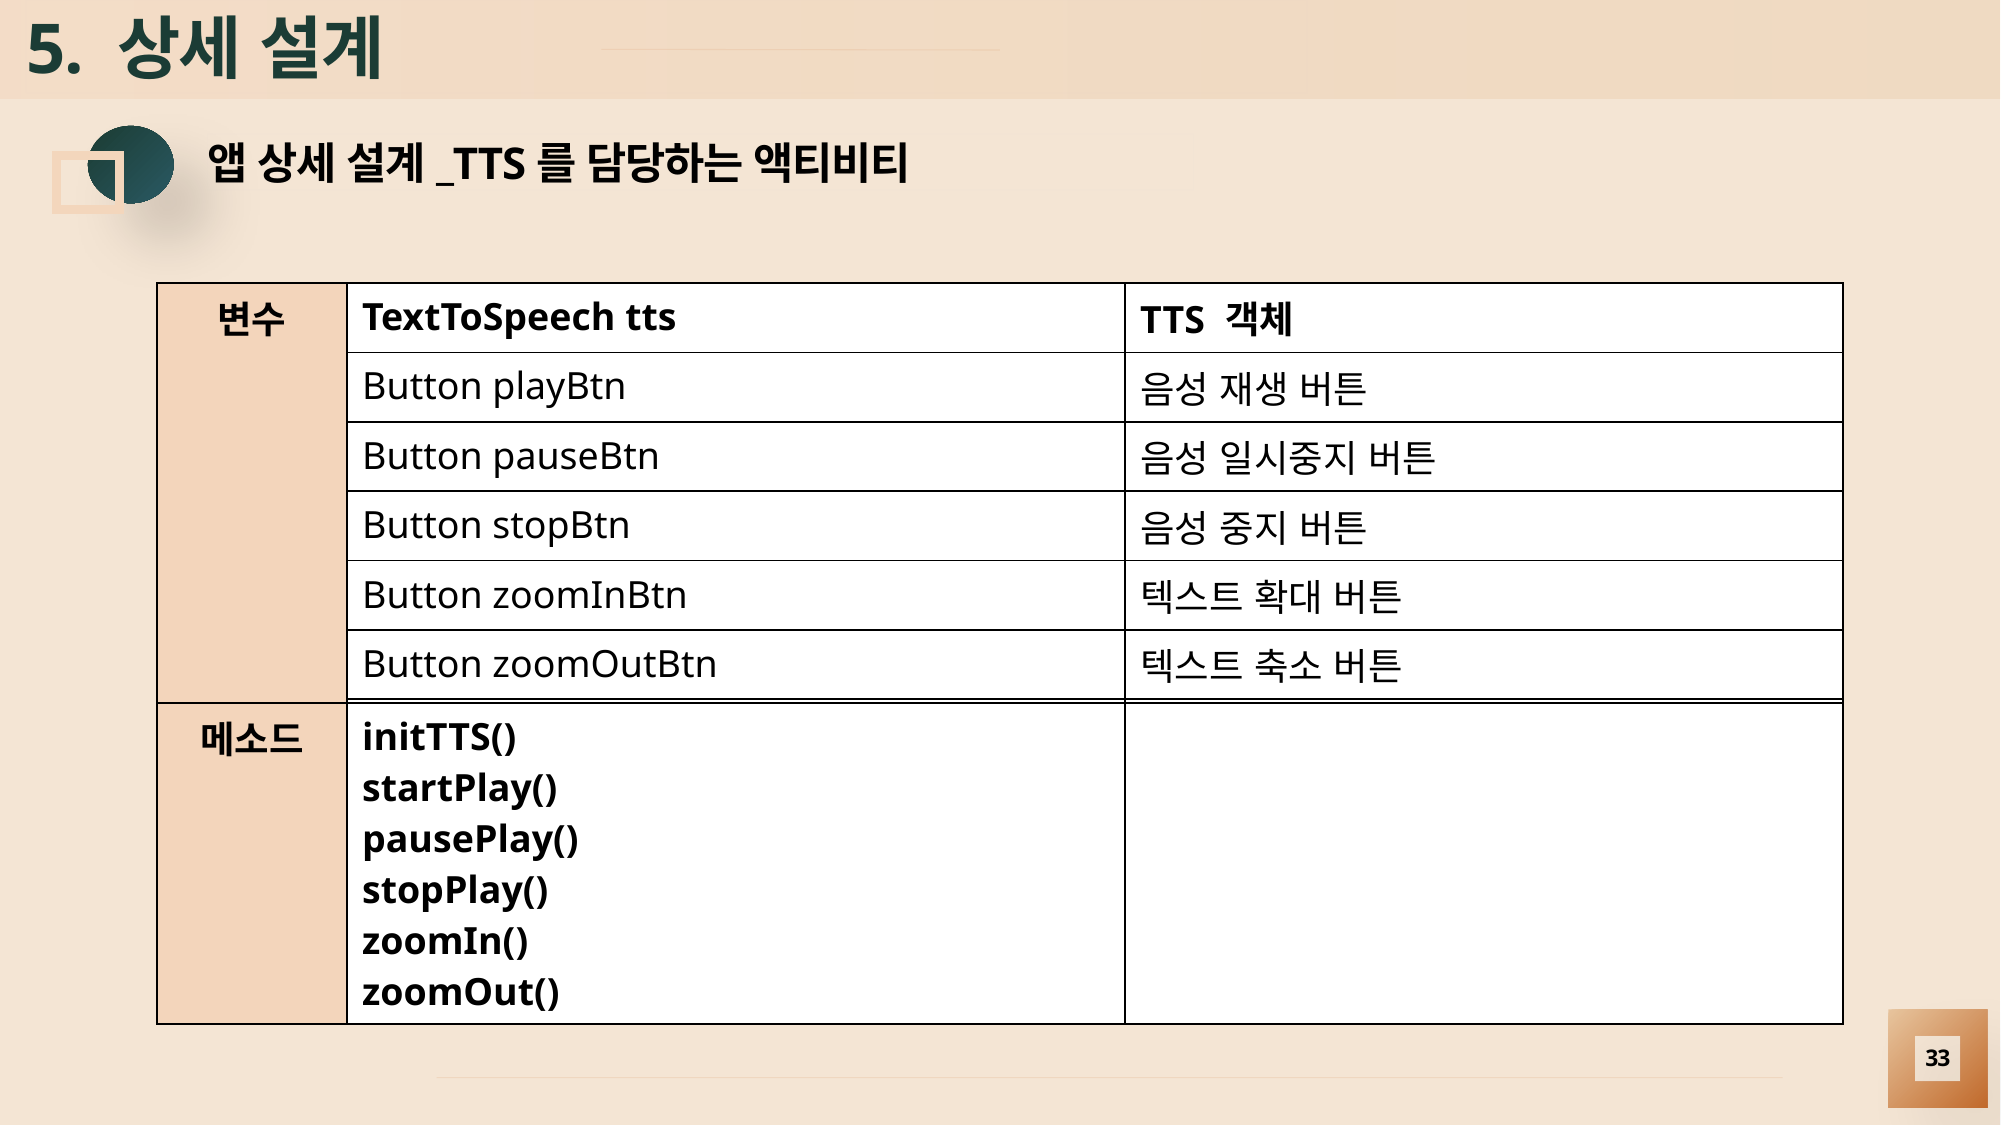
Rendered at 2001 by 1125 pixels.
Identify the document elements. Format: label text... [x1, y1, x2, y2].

table_header [1126, 704, 1842, 1023]
text_box [86, 159, 116, 202]
table_cell Button zoomInBtn [348, 561, 1124, 629]
text_box [0, 0, 2000, 75]
table_header TTS 객체 [1126, 284, 1842, 352]
table_header TextToSpeech tts [348, 284, 1124, 352]
title 5. 상세 설계 [26, 75, 1308, 94]
slide_number 33 [1890, 1042, 1986, 1077]
table_header 메소드 [158, 704, 346, 1023]
table_cell 음성 중지 버튼 [1126, 492, 1842, 560]
table_cell 음성 일시중지 버튼 [1126, 423, 1842, 490]
table_cell 텍스트 축소 버튼 [1126, 631, 1842, 698]
table_cell Button pauseBtn [348, 423, 1124, 490]
table_header 변수 [158, 284, 346, 702]
table_cell 텍스트 확대 버튼 [1126, 561, 1842, 629]
text_box [89, 124, 175, 205]
table_cell Button playBtn [348, 353, 1124, 421]
text_box 앱 상세 설계_TTS를 담당하는 액티비티 [207, 134, 1194, 190]
table_cell Button stopBtn [348, 492, 1124, 560]
table_cell 음성 재생 버튼 [1126, 353, 1842, 421]
text_box [53, 152, 123, 213]
table_header initTTS() startPlay() pausePlay() stopPlay() zoomIn() zoomOut() [348, 704, 1124, 1023]
table_cell Button zoomOutBtn [348, 631, 1124, 698]
